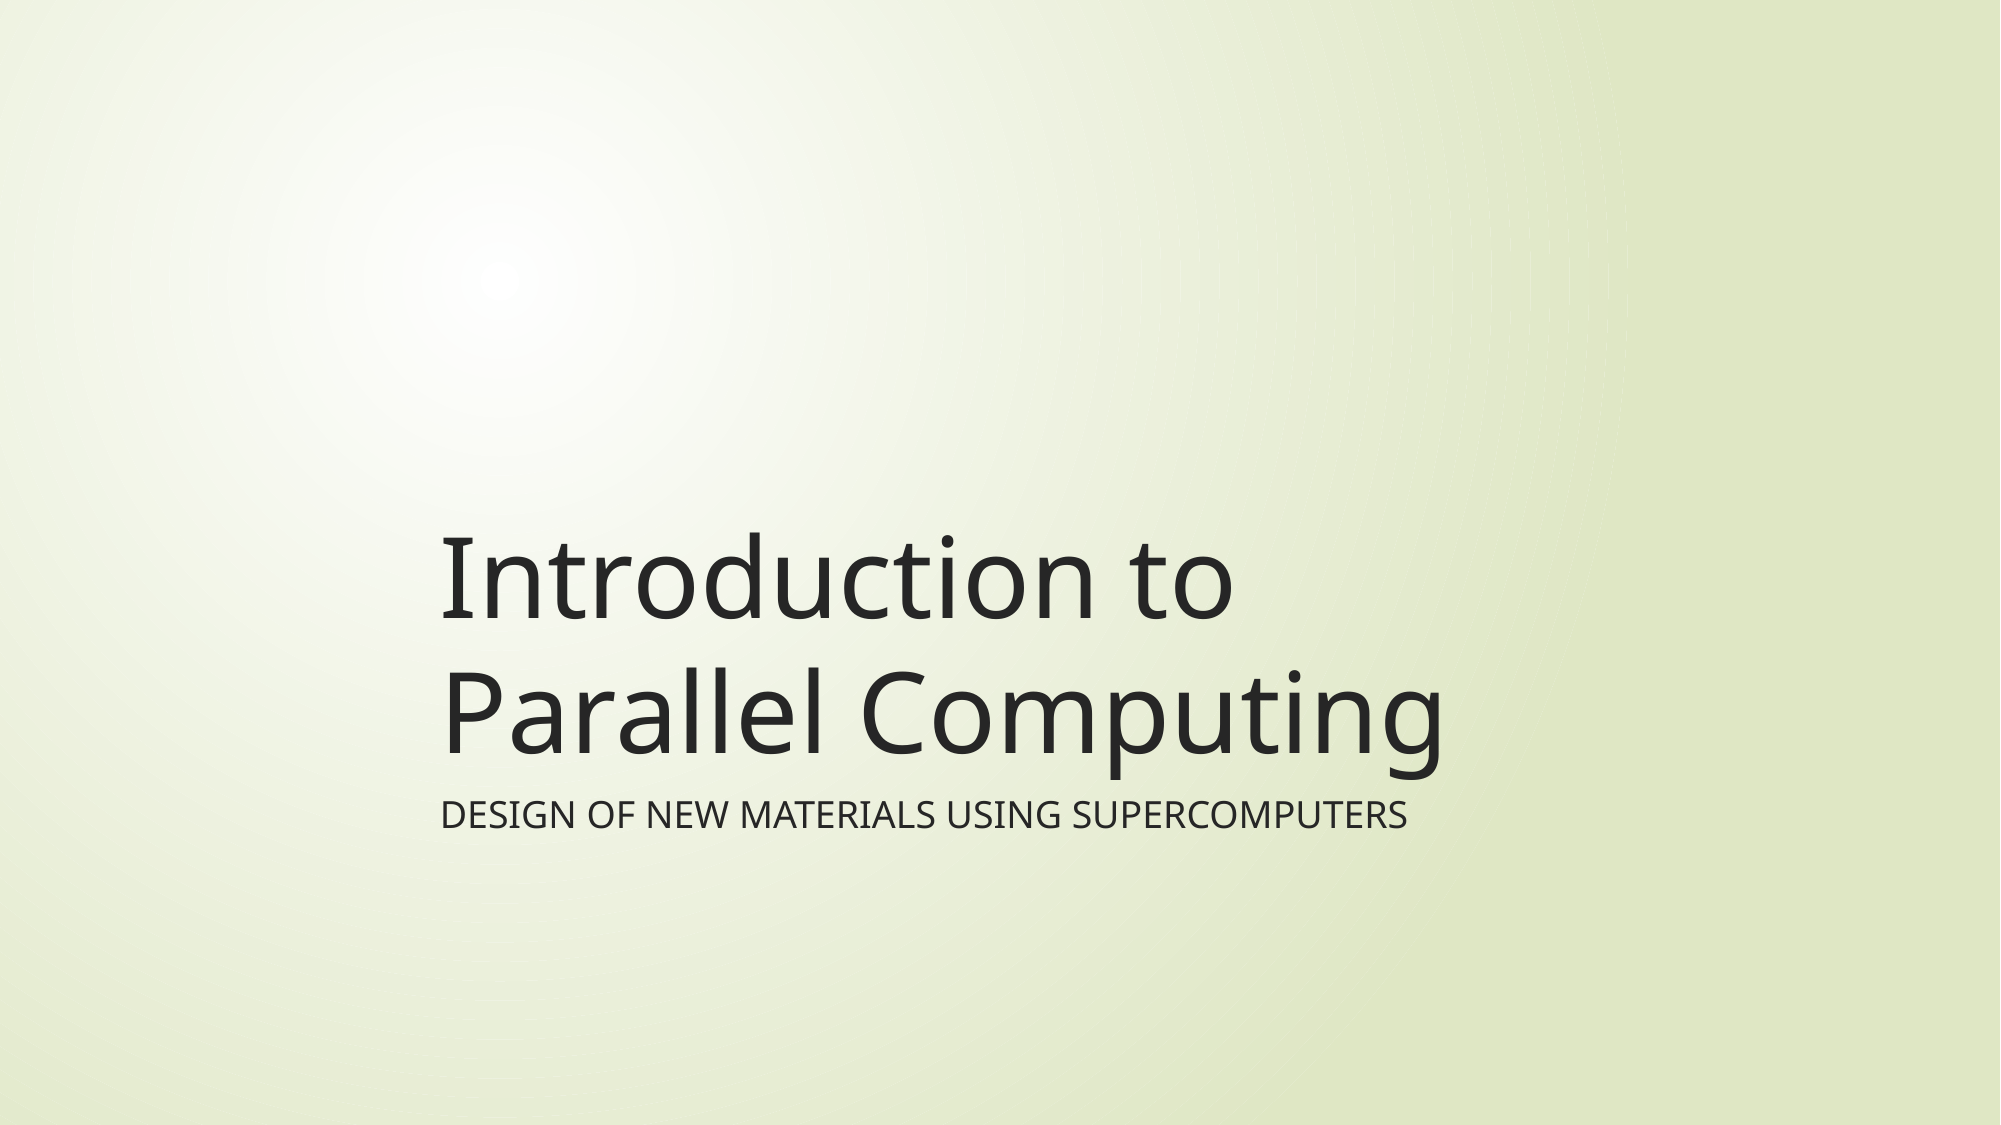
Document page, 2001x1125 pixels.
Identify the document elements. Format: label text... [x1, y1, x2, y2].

title Introduction to Parallel Computing [424, 412, 1888, 783]
subtitle DESIGN OF NEW MATERIALS USING SUPERCOMPUTERS [424, 783, 1888, 969]
